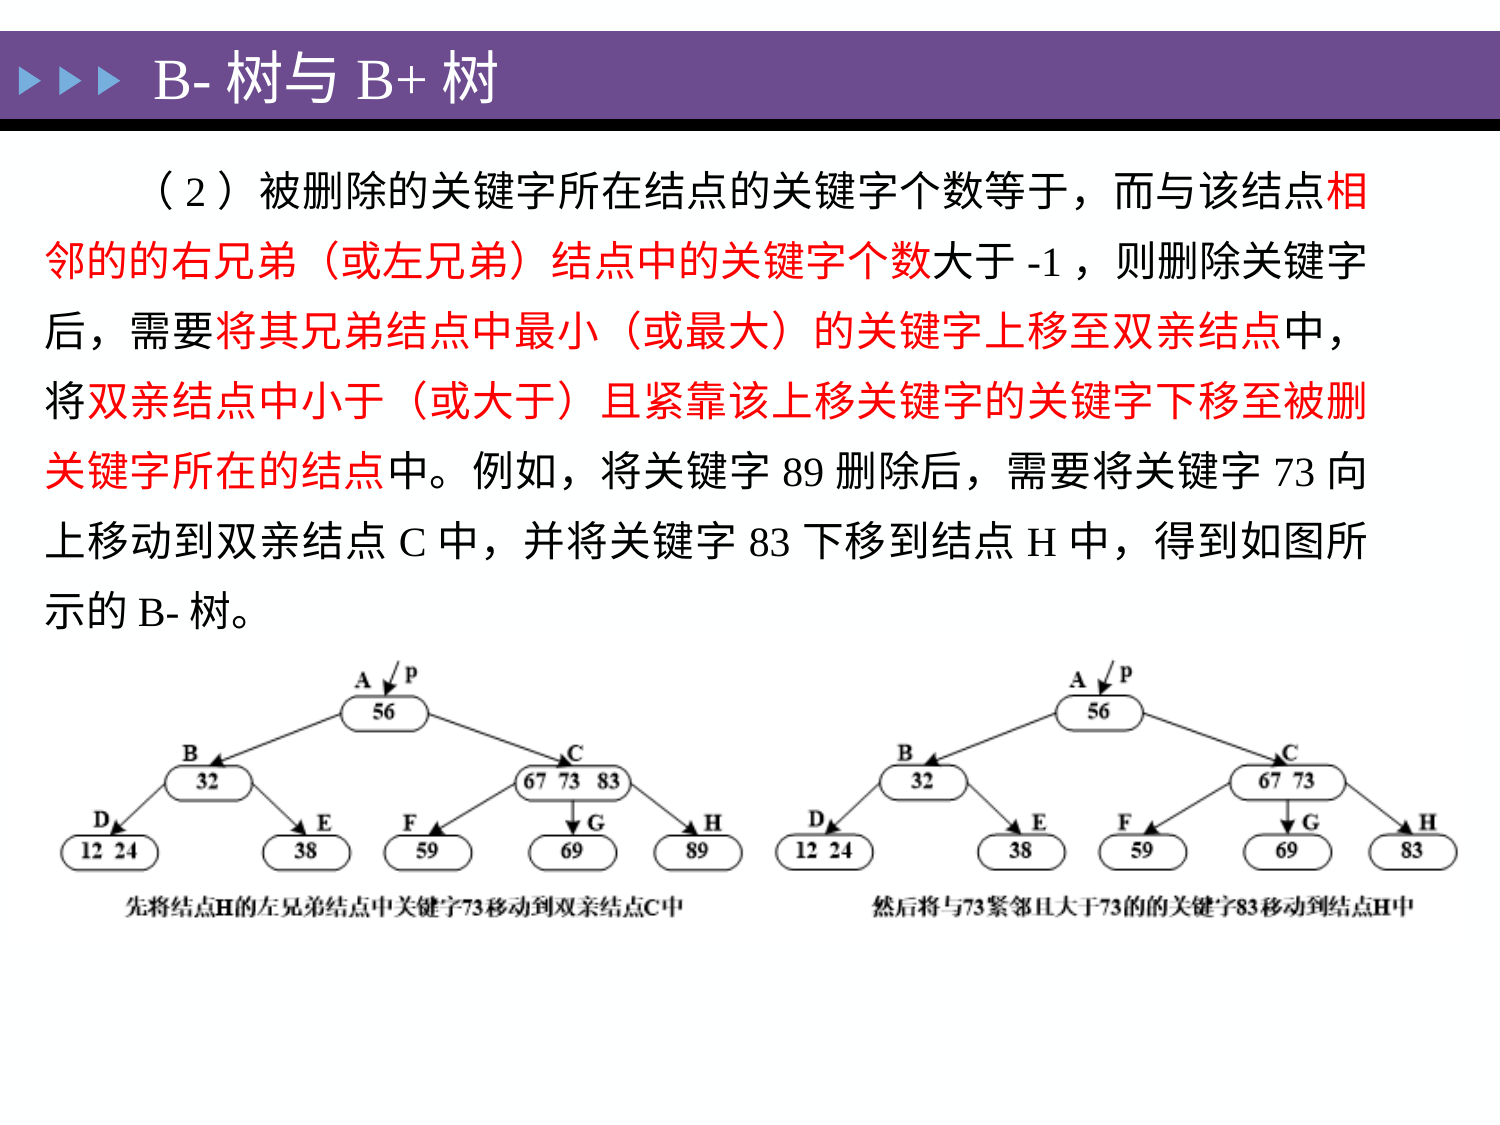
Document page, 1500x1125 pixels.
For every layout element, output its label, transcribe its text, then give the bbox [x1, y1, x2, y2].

picture [4, 634, 1467, 941]
title B-树与B+树 [138, 38, 1189, 114]
